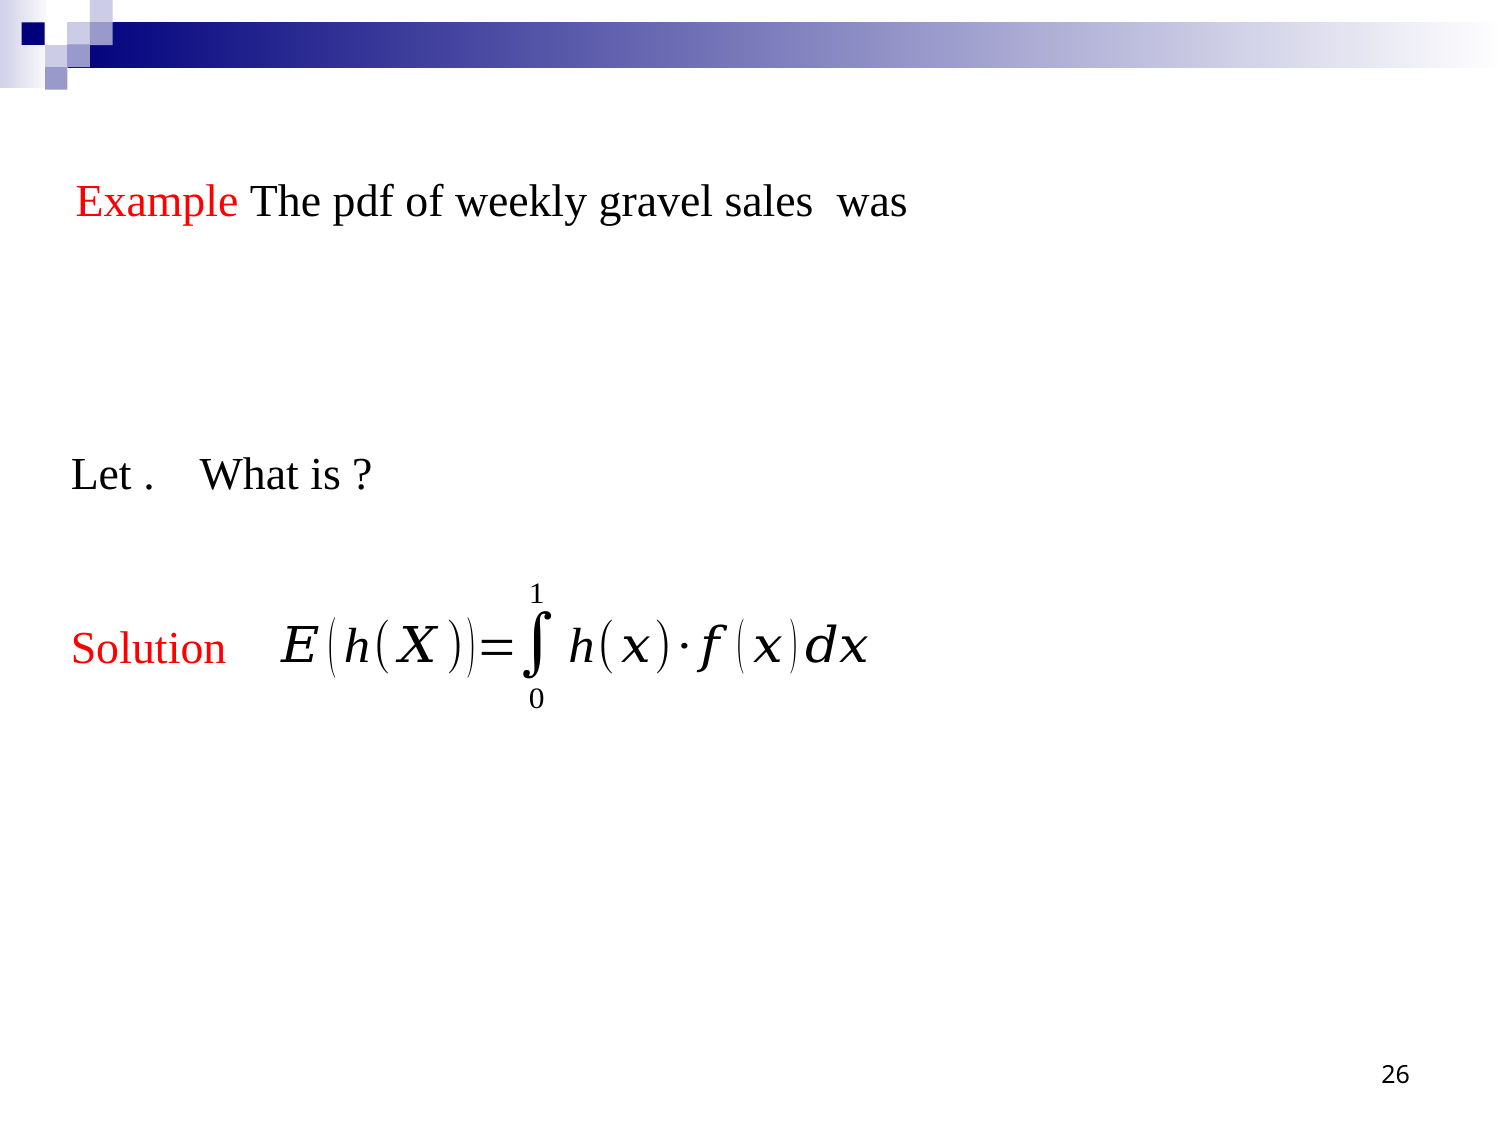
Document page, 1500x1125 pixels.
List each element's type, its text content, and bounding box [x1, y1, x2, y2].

slide_number 26 [1074, 1024, 1426, 1101]
text_box Solution [55, 610, 330, 681]
